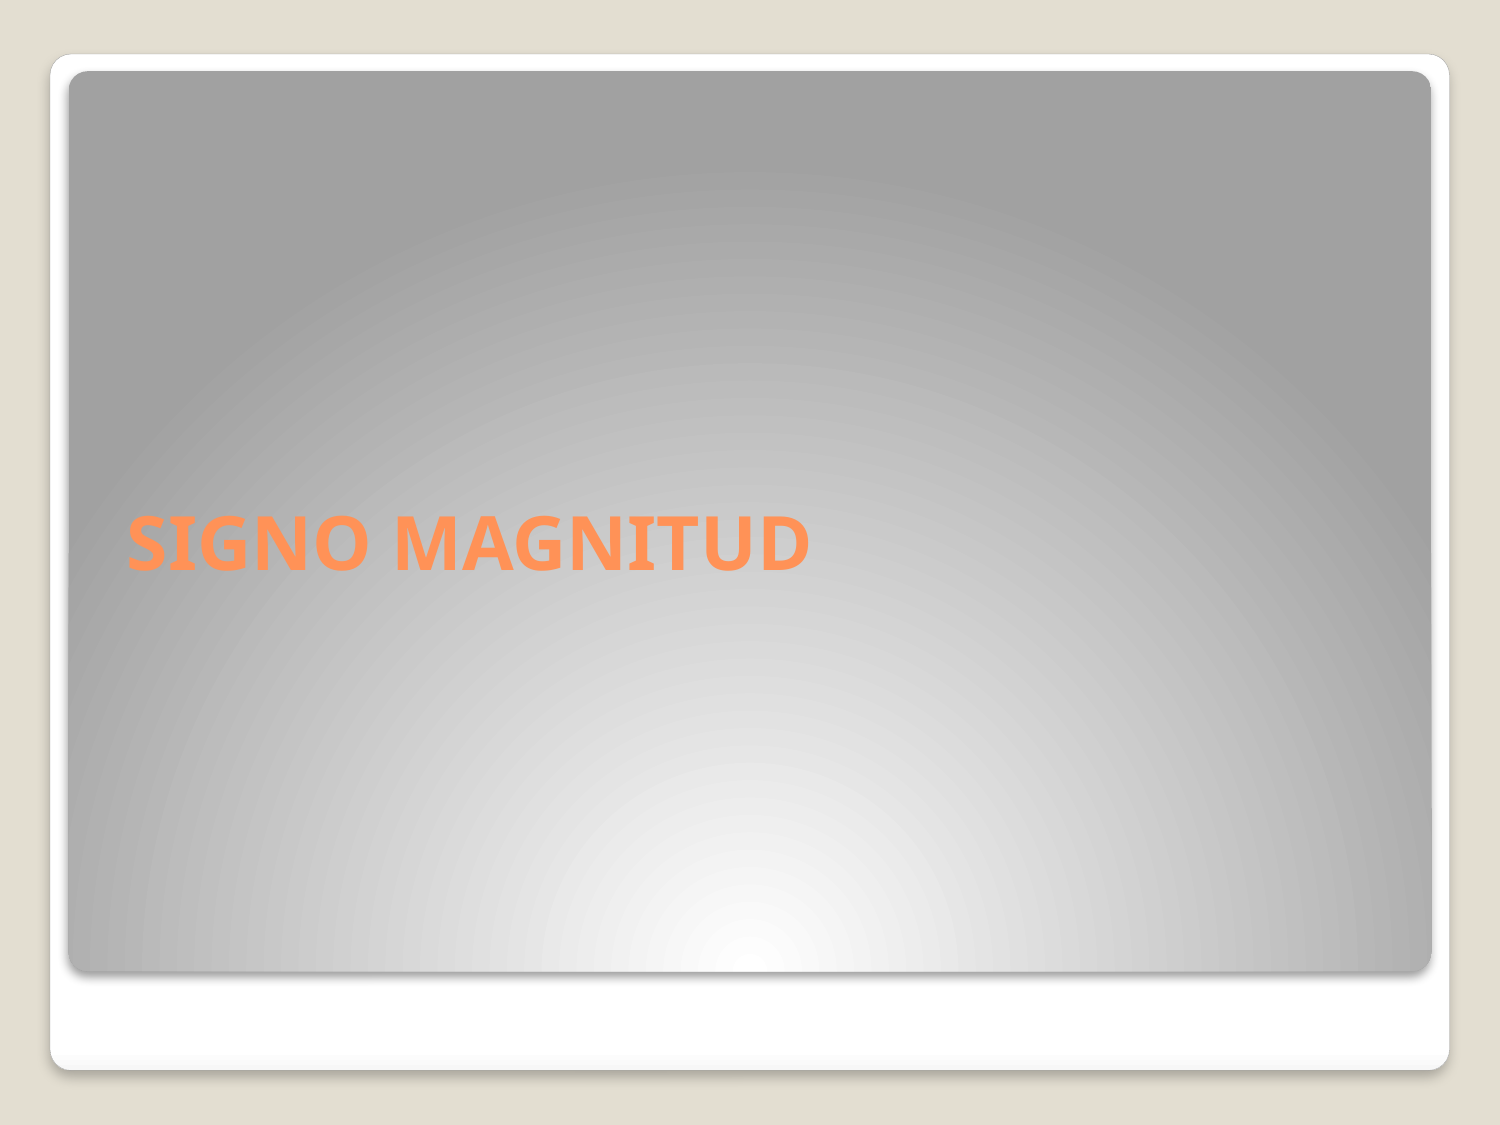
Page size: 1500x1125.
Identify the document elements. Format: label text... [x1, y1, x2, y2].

title SIGNO MAGNITUD [112, 420, 1455, 594]
